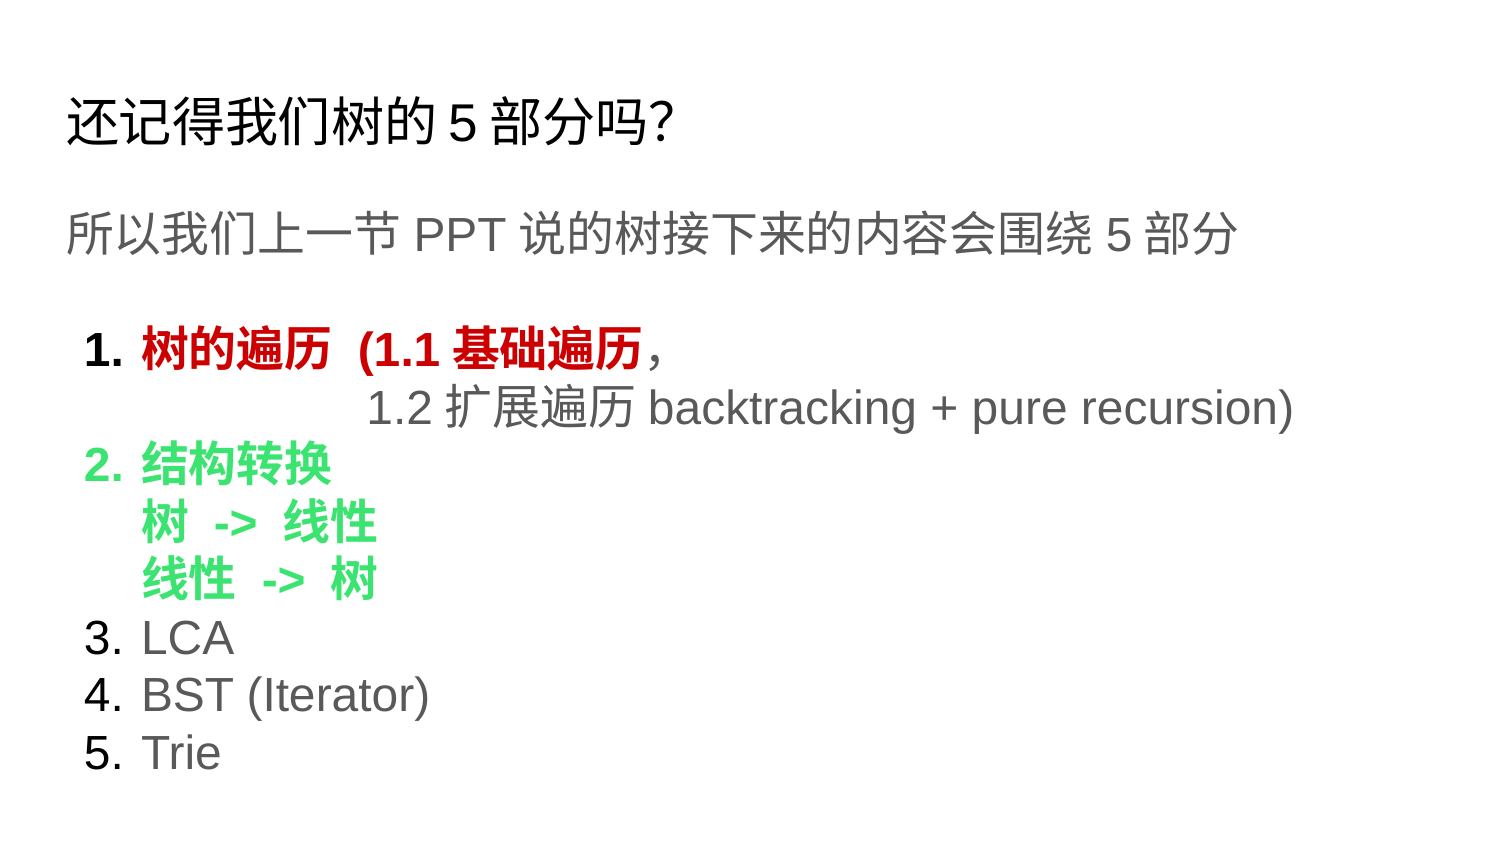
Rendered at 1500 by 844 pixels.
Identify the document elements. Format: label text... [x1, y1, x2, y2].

list 所以我们上一节PPT说的树接下来的内容会围绕5部分 树的遍历 (1.1基础遍历， 1.2扩展遍历backtracking + pure recursion) 结构转换 树 -> 线性 线性 -> 树 LCA BST (Iterator) Trie [51, 189, 1449, 772]
title 还记得我们树的5部分吗？ [51, 72, 1449, 167]
